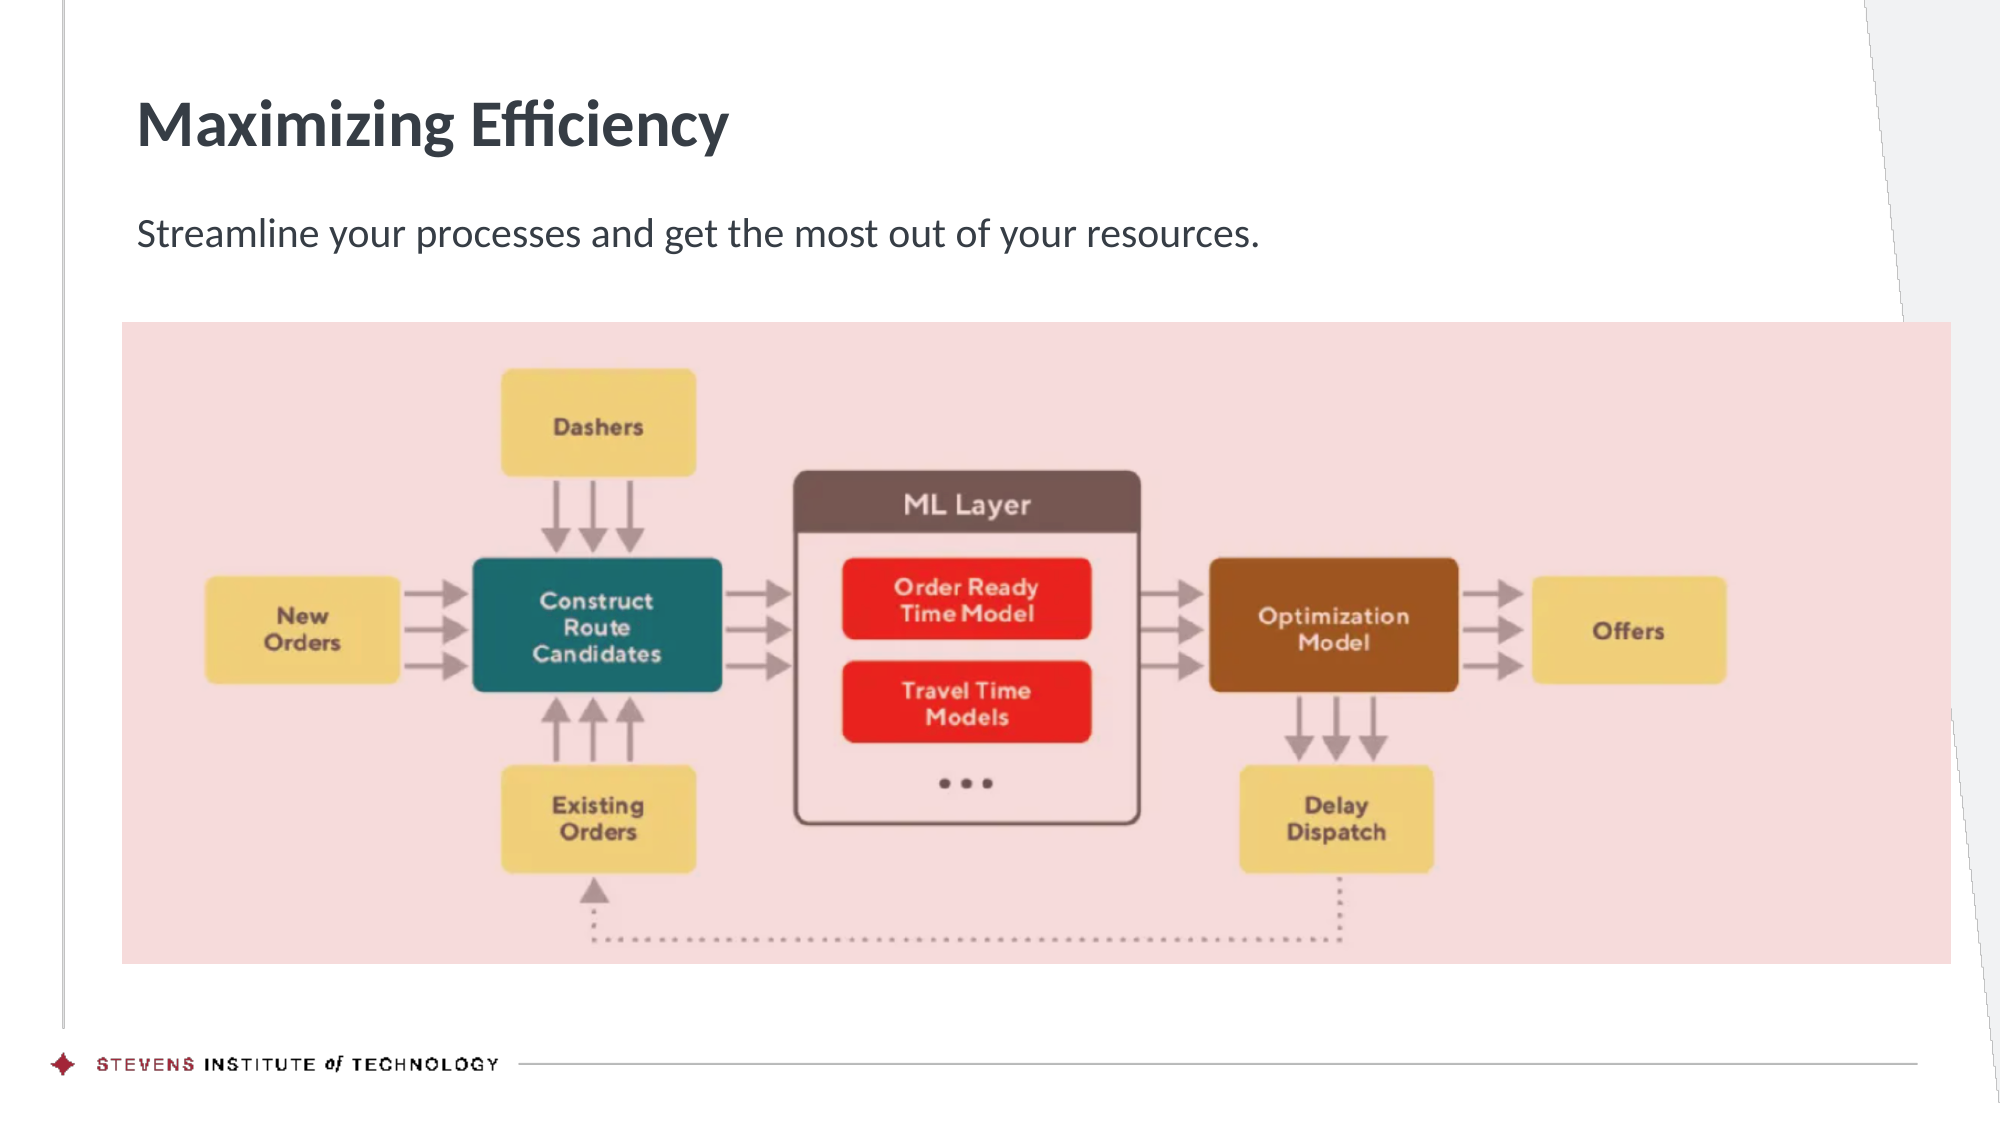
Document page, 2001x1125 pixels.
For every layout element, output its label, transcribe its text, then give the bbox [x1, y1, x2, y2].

text_box Streamline your processes and get the most out of your resources. [121, 198, 1292, 264]
text_box Maximizing Efficiency [121, 72, 1046, 168]
picture [0, 0, 2000, 1125]
